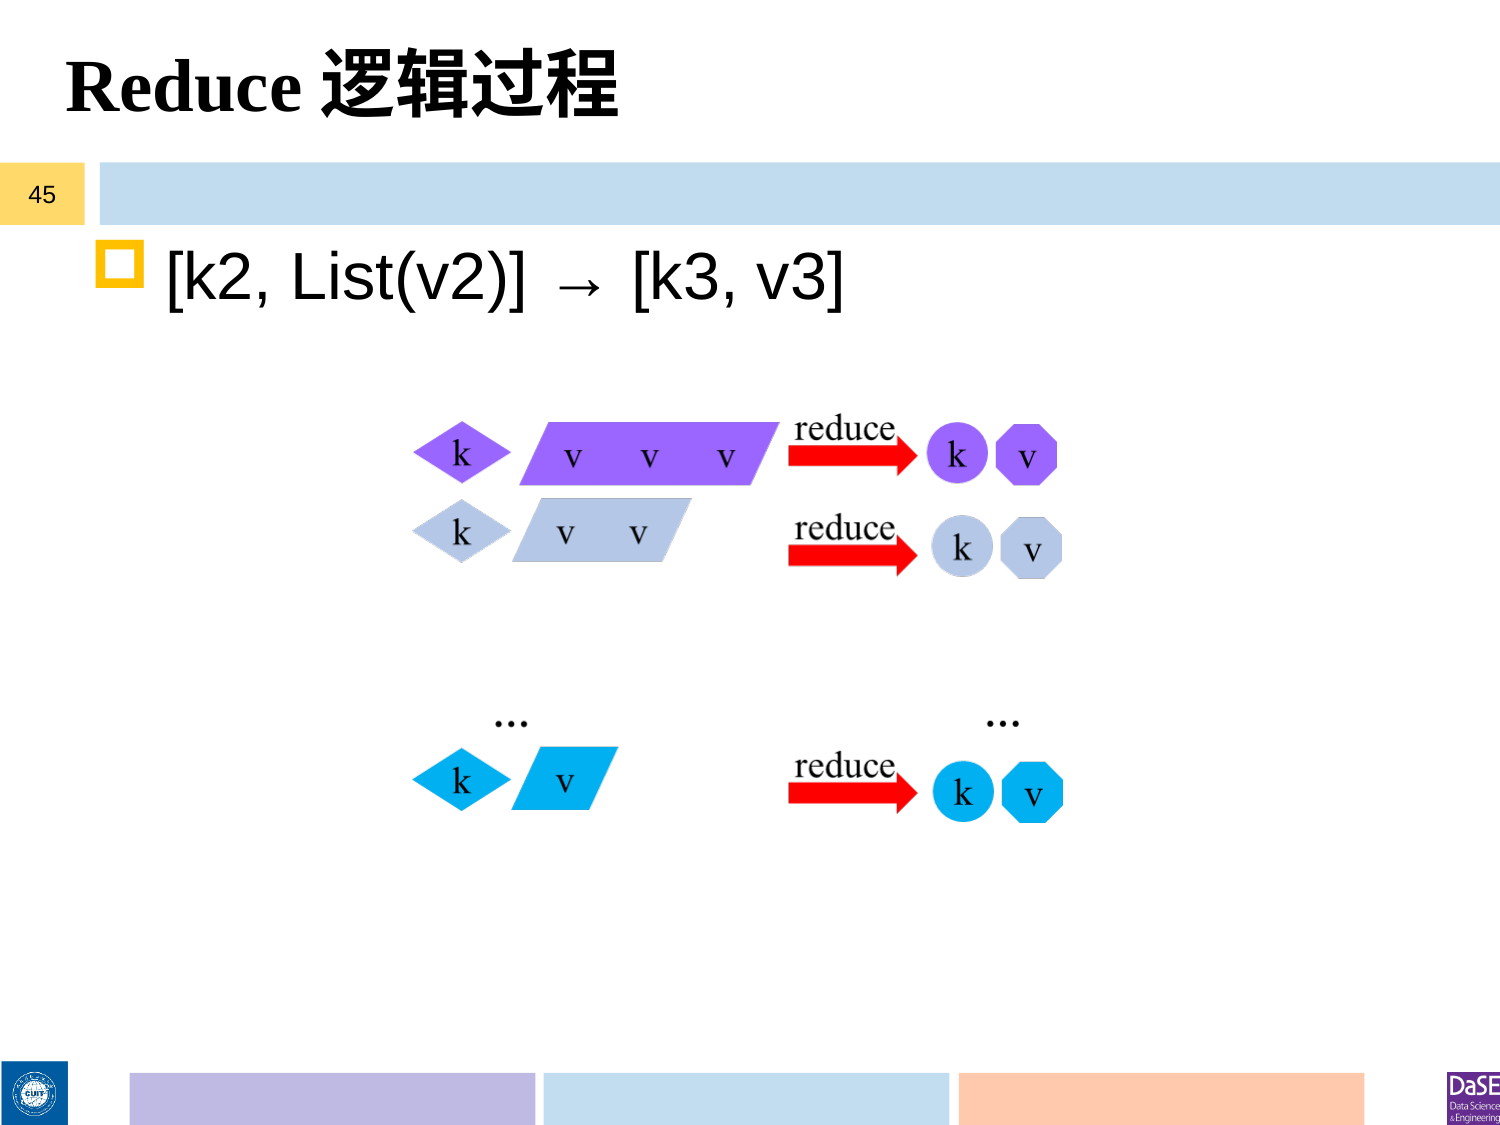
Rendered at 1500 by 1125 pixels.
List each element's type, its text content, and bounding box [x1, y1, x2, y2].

picture [412, 391, 1066, 839]
slide_number 45 [0, 162, 85, 225]
picture [0, 1059, 69, 1125]
list [k2, List(v2)] → [k3, v3] [75, 224, 1425, 1005]
picture [1447, 1072, 1500, 1125]
title Reduce逻辑过程 [50, 0, 1459, 175]
